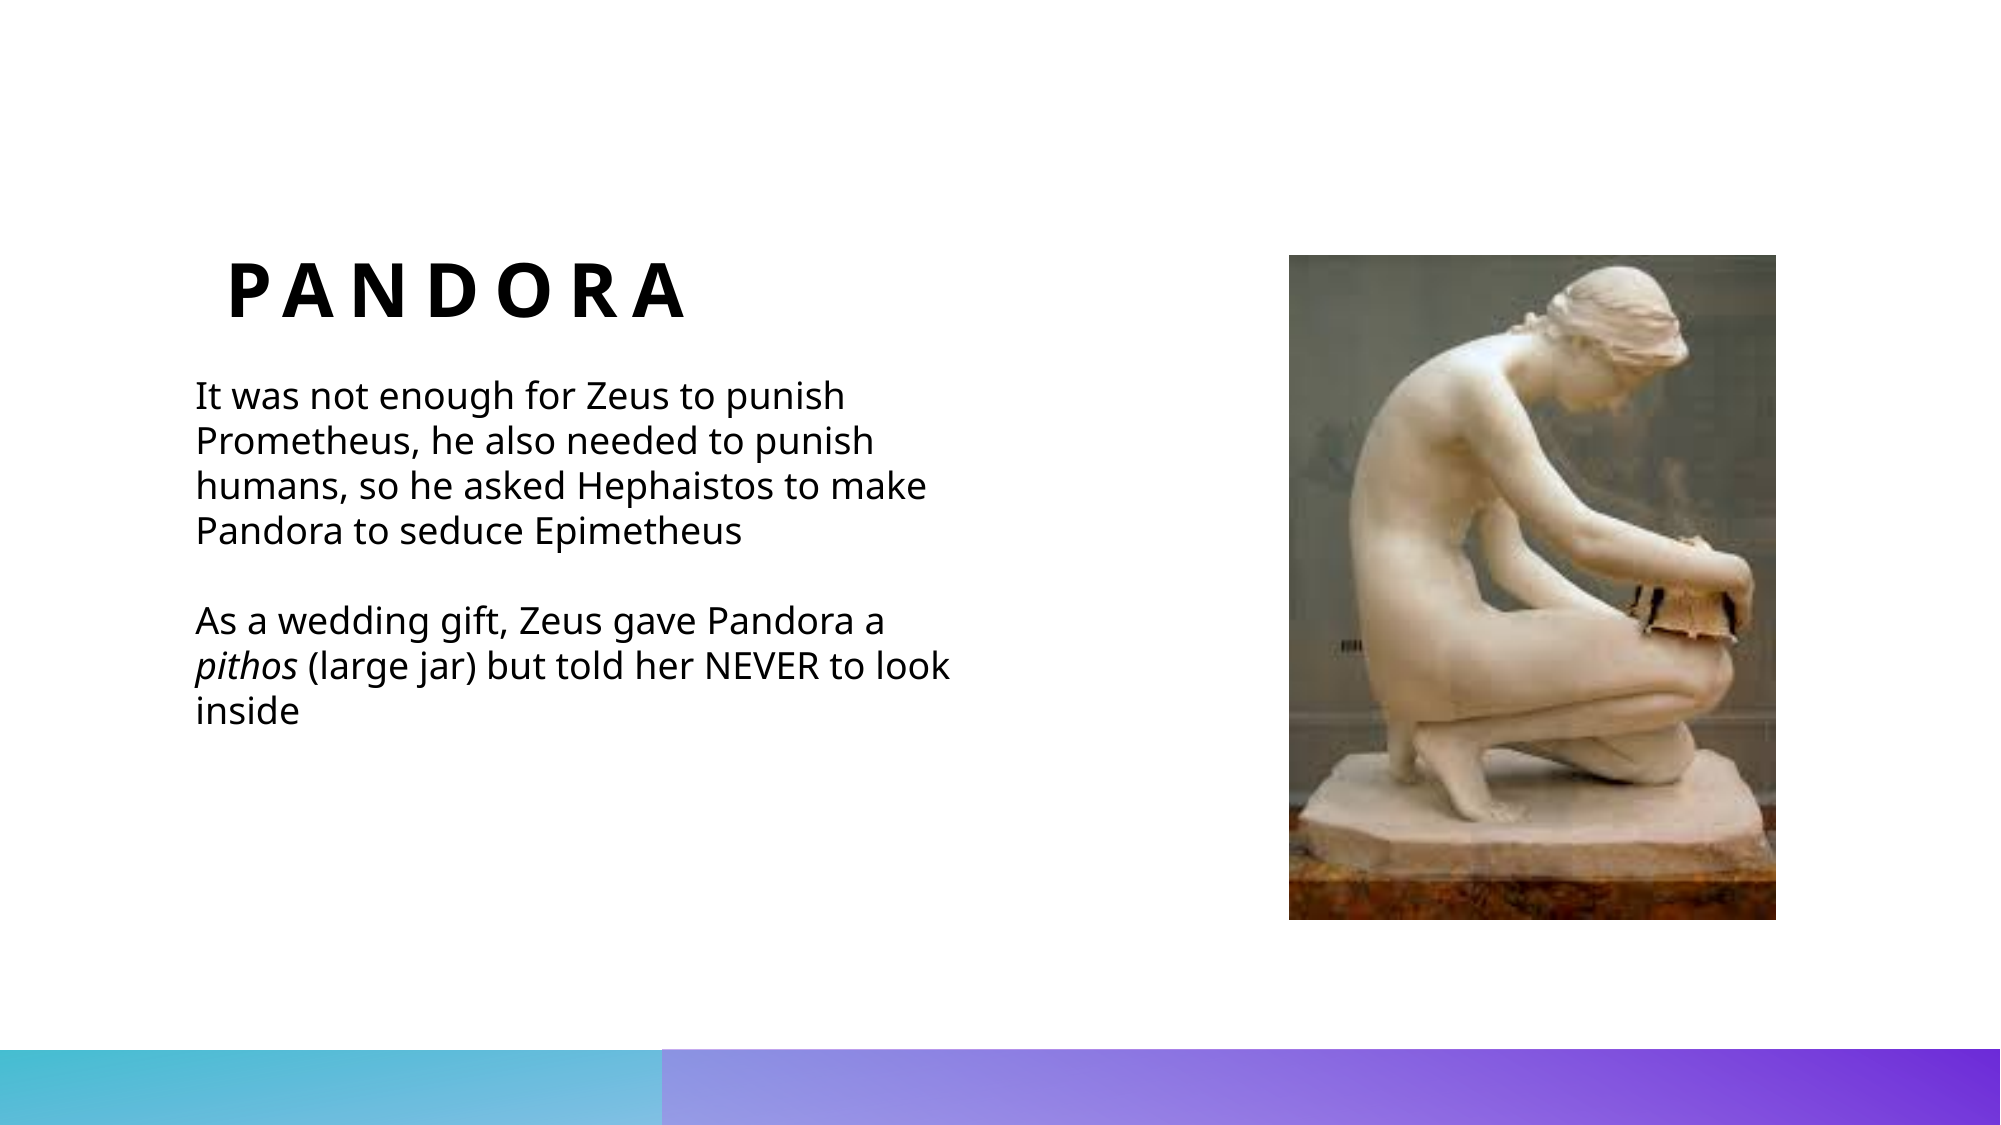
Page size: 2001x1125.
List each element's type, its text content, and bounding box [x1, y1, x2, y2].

title Pandora [225, 130, 1905, 333]
text_box It was not enough for Zeus to punish Prometheus, he also needed to punish humans, so he asked Hephaistos to make Pandora to seduce Epimetheus As a wedding gift, Zeus gave Pandora a pithos (large jar) but told her NEVER to look inside [180, 364, 1014, 875]
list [1289, 255, 1776, 920]
